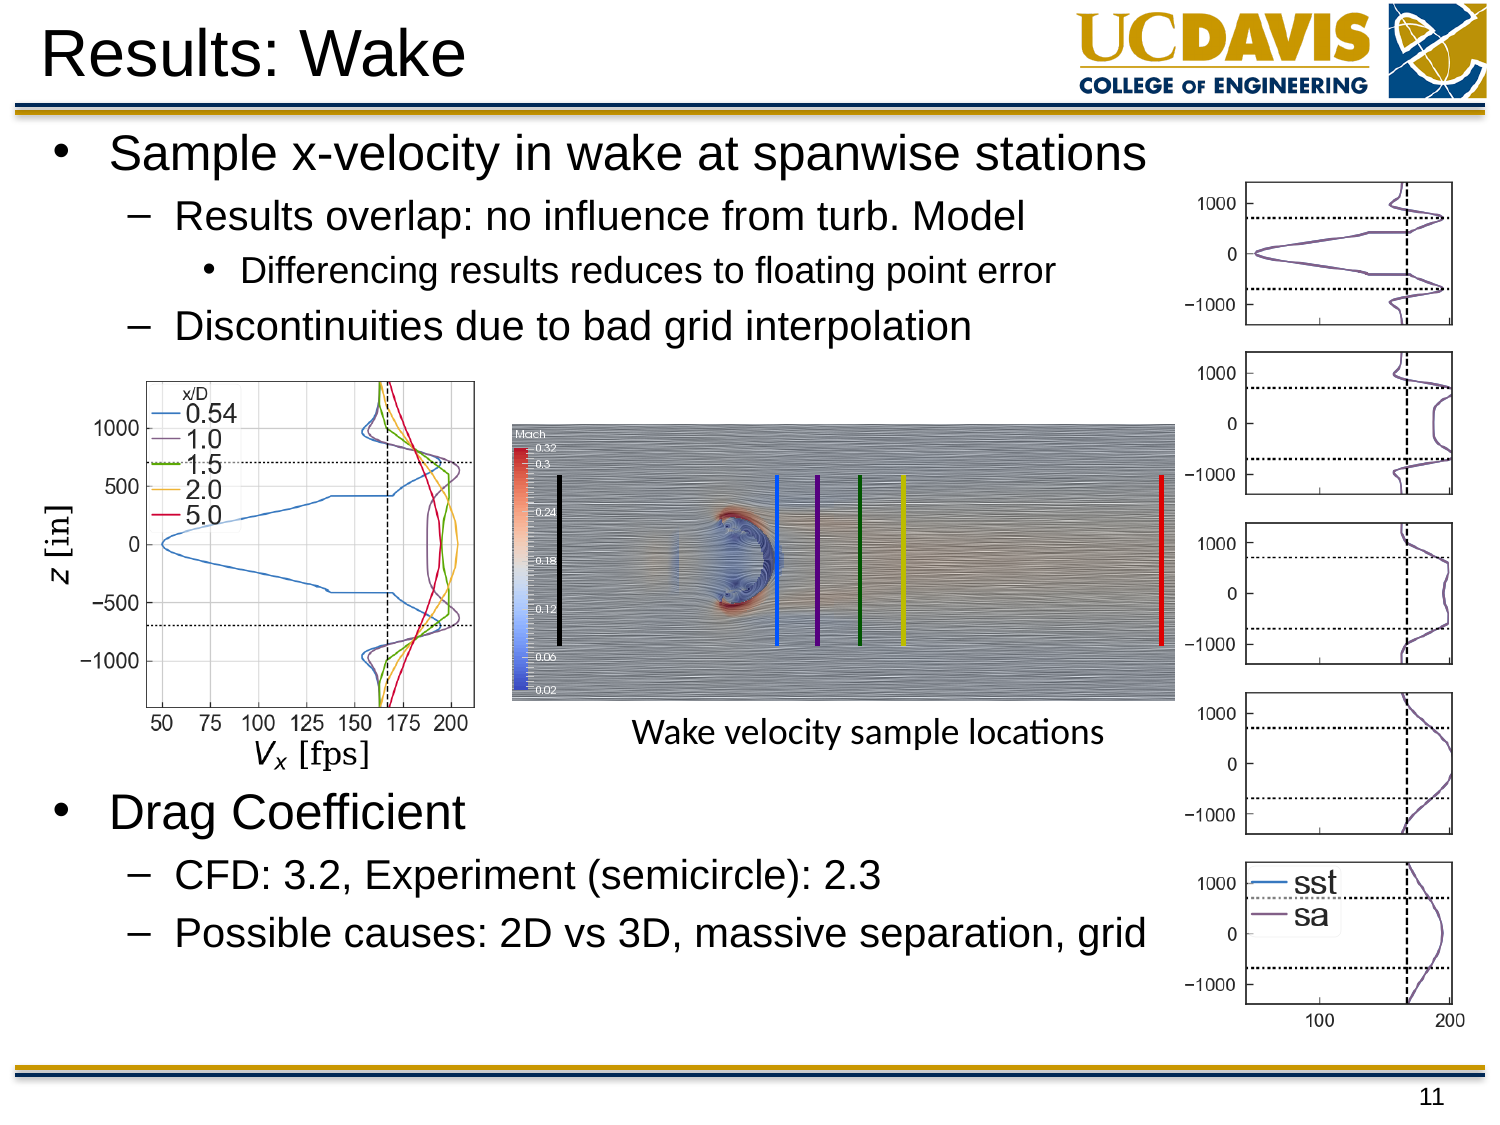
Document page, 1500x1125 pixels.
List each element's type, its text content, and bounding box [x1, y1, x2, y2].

title Results: Wake [25, 0, 926, 100]
picture [1387, 3, 1491, 100]
list Sample x-velocity in wake at spanwise stations Results overlap: no influence from turb. Model Differencing results reduces to floating point error Discontinuities due to bad grid interpolation Drag Coefficient CFD: 3.2, Experiment (semicircle): 2.3 Possible causes: 2D vs 3D, massive separation, grid [37, 112, 1450, 1050]
picture [512, 174, 1473, 1038]
picture [1074, 12, 1370, 97]
text_box Wake velocity sample locations [616, 710, 1121, 760]
picture [37, 374, 481, 779]
